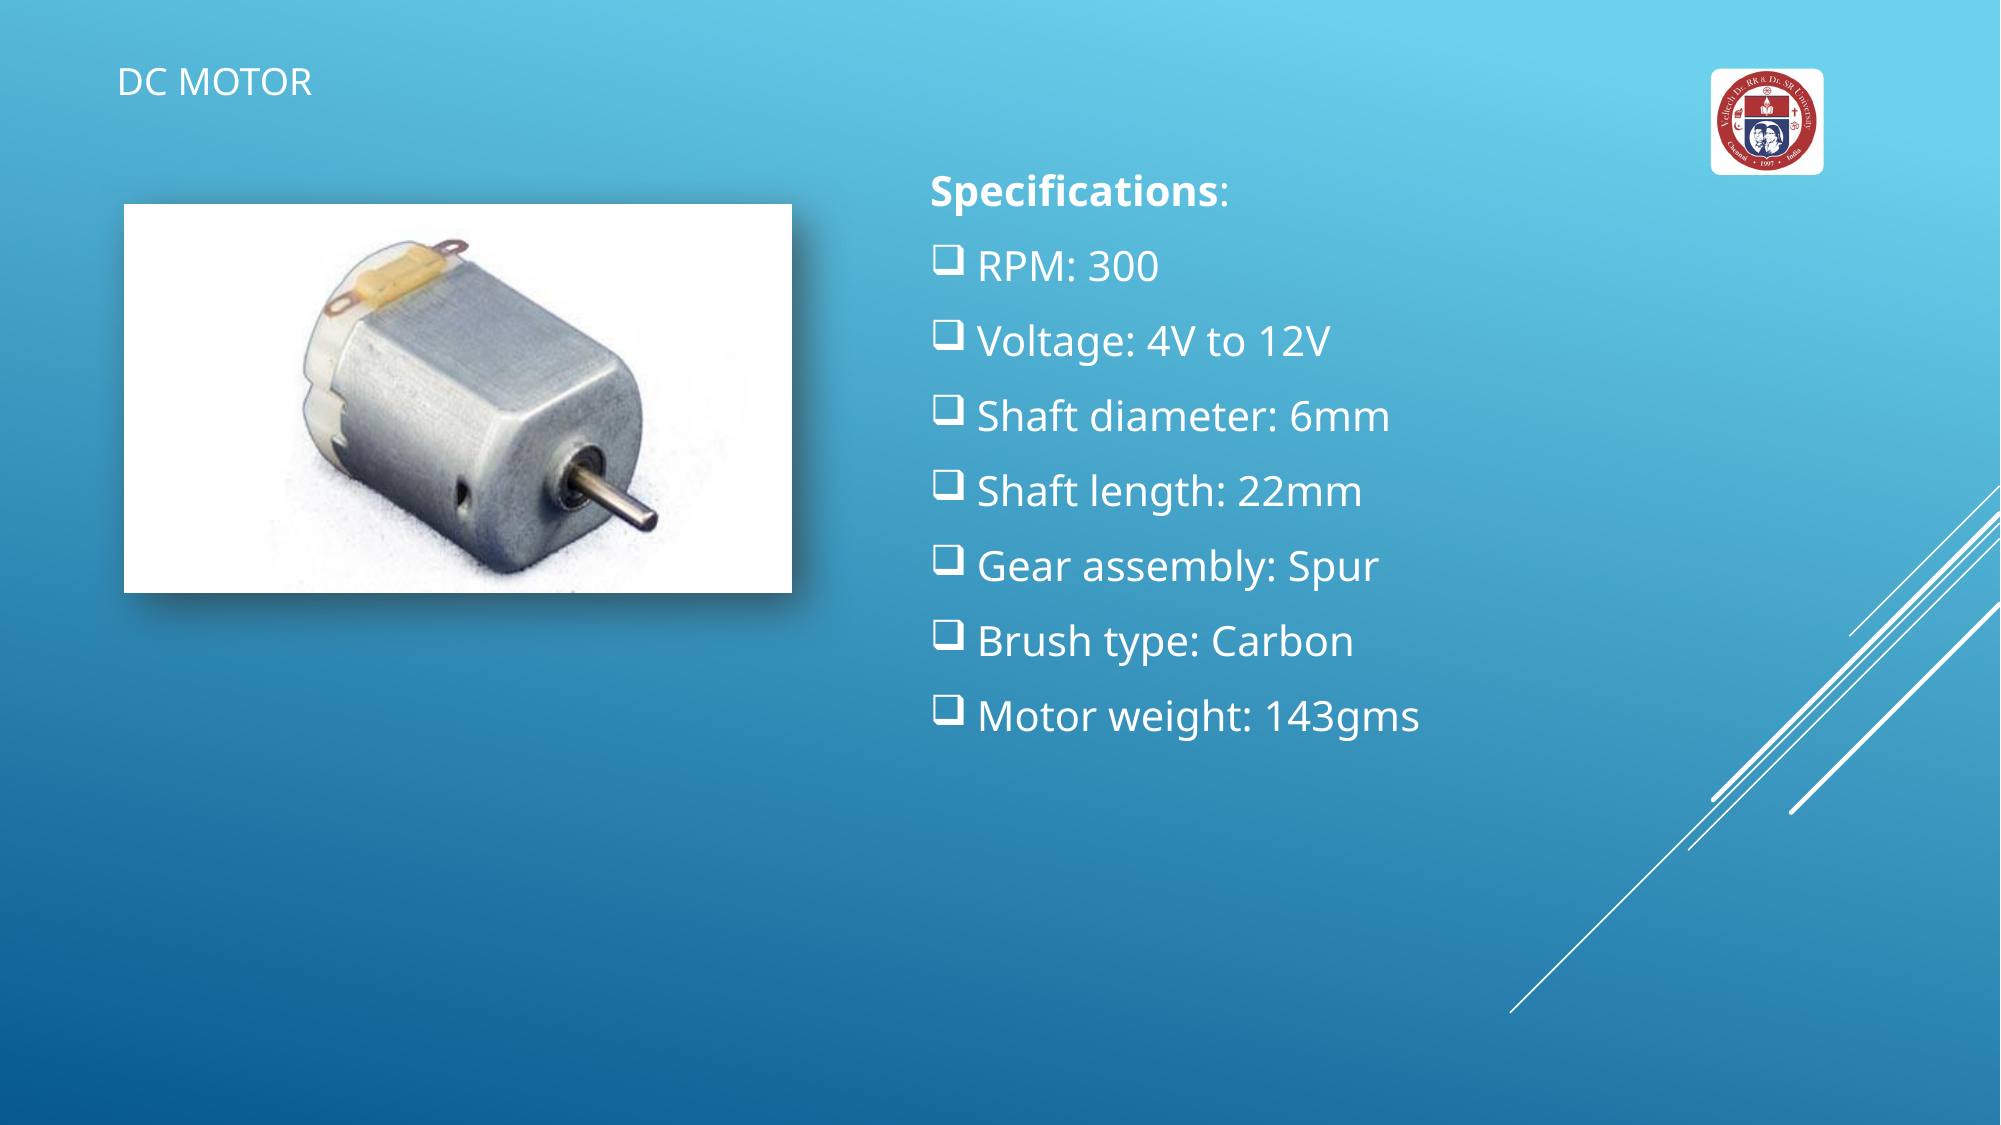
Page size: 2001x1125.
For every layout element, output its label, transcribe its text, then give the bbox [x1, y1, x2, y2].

picture [1710, 68, 1824, 176]
text_box Specifications: RPM: 300 Voltage: 4V to 12V Shaft diameter: 6mm Shaft length: 22mm Gear assembly: Spur Brush type: Carbon Motor weight: 143gms [915, 132, 1755, 823]
text_box DC MOTOR [101, 50, 563, 110]
picture [124, 204, 793, 593]
